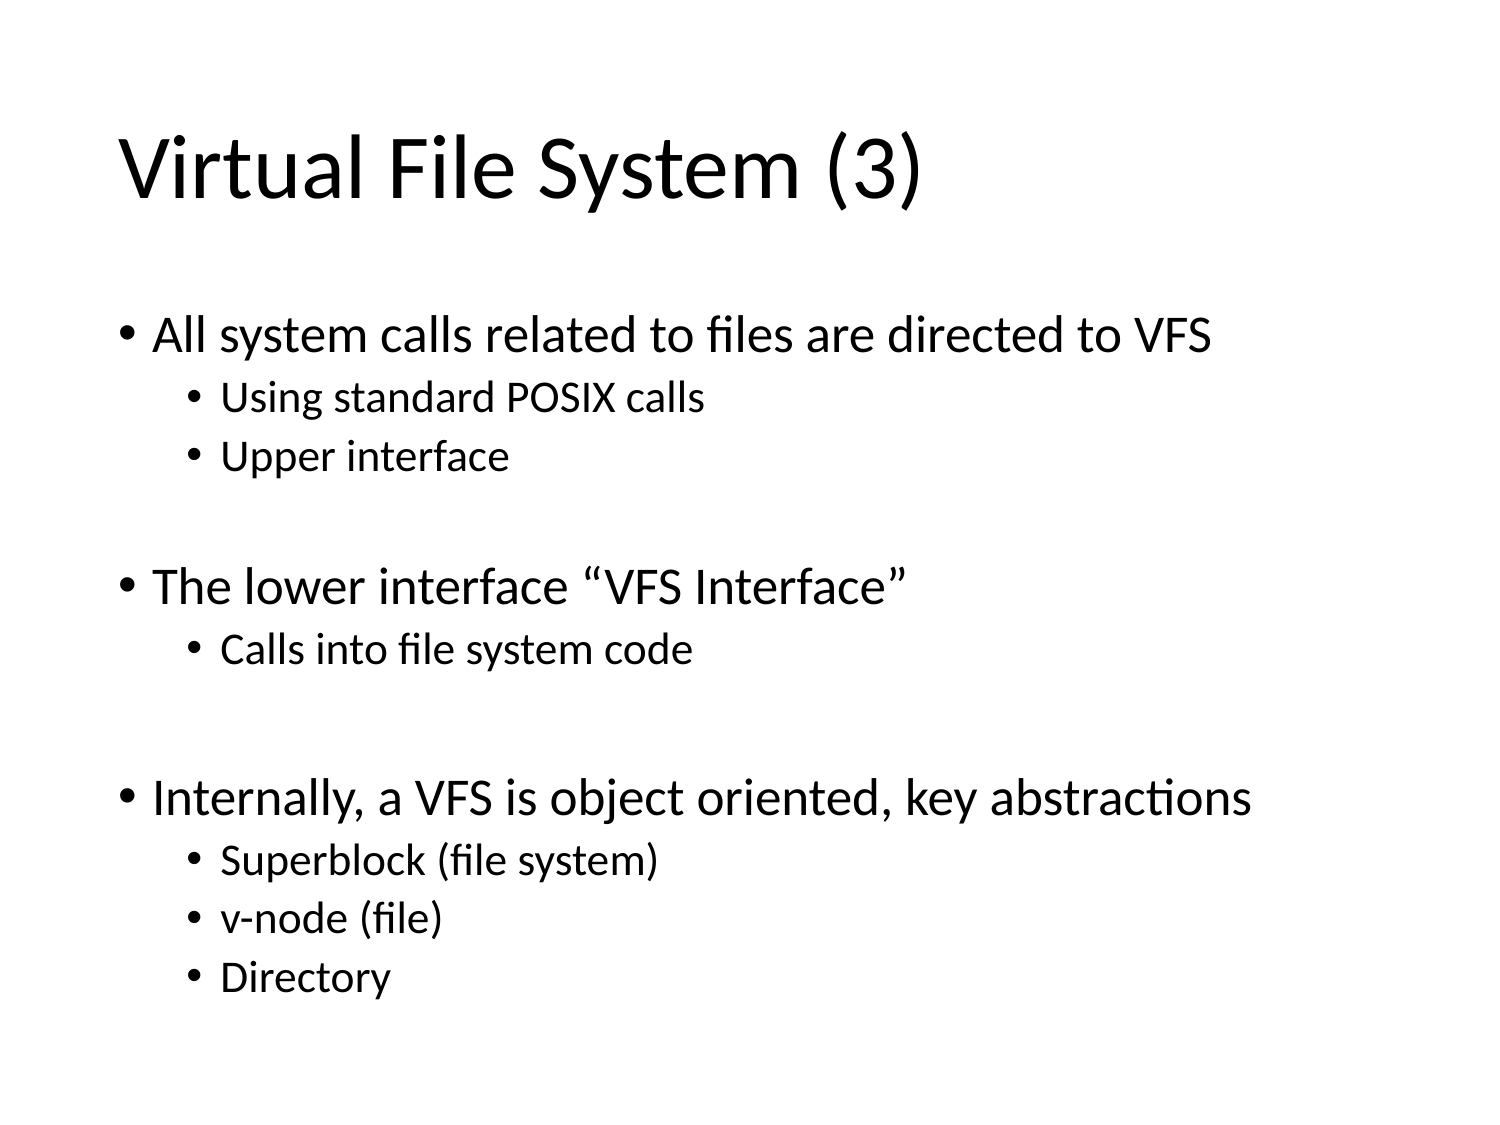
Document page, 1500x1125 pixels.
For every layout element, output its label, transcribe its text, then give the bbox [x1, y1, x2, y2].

title Virtual File System (3) [103, 59, 1397, 278]
list All system calls related to files are directed to VFS Using standard POSIX calls Upper interface The lower interface “VFS Interface” Calls into file system code Internally, a VFS is object oriented, key abstractions Superblock (file system) v-node (file) Directory [103, 299, 1397, 1014]
